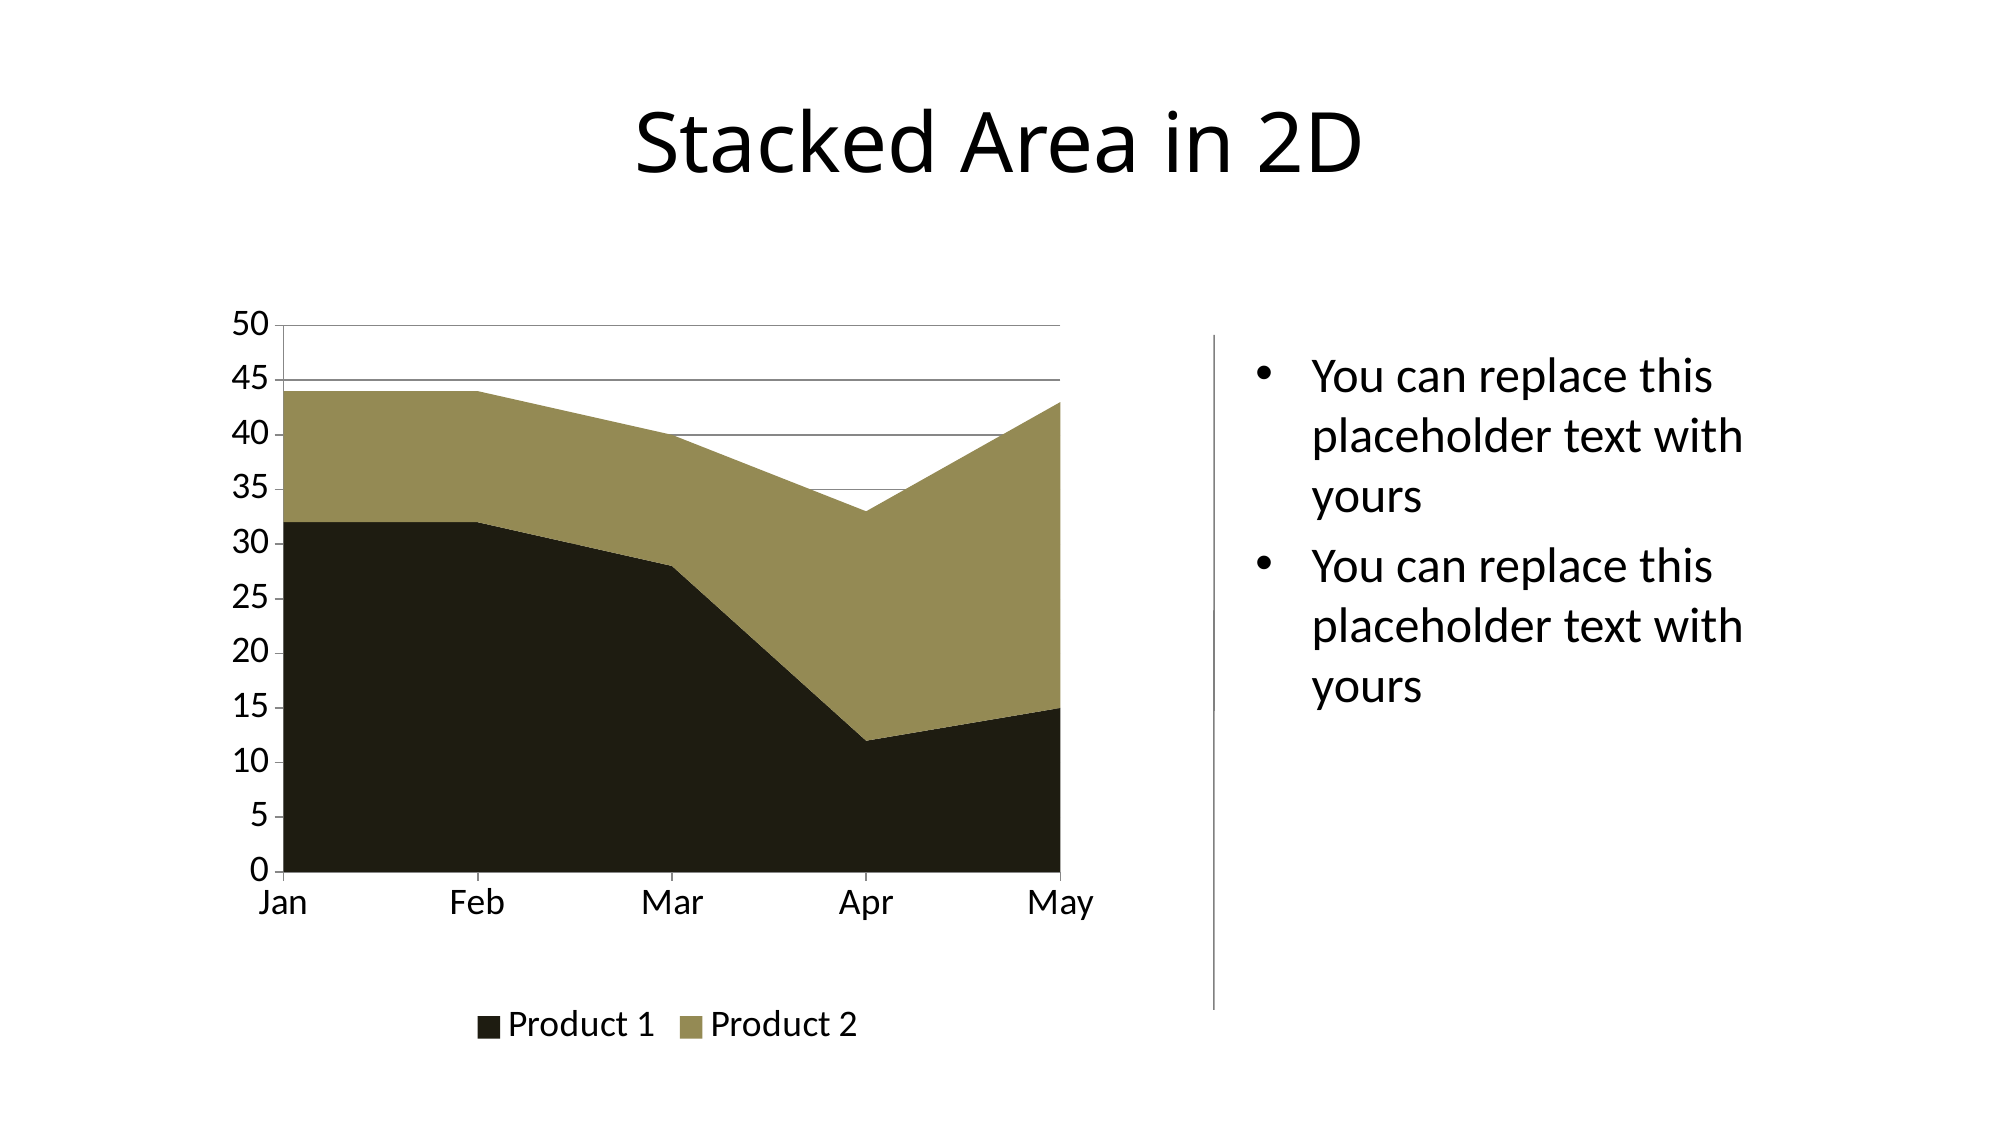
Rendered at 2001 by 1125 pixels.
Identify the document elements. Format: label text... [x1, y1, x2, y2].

chart [192, 290, 1143, 1054]
list You can replace this placeholder text with yours You can replace this placeholder text with yours [1240, 334, 1823, 1039]
title Stacked Area in 2D [99, 45, 1900, 233]
